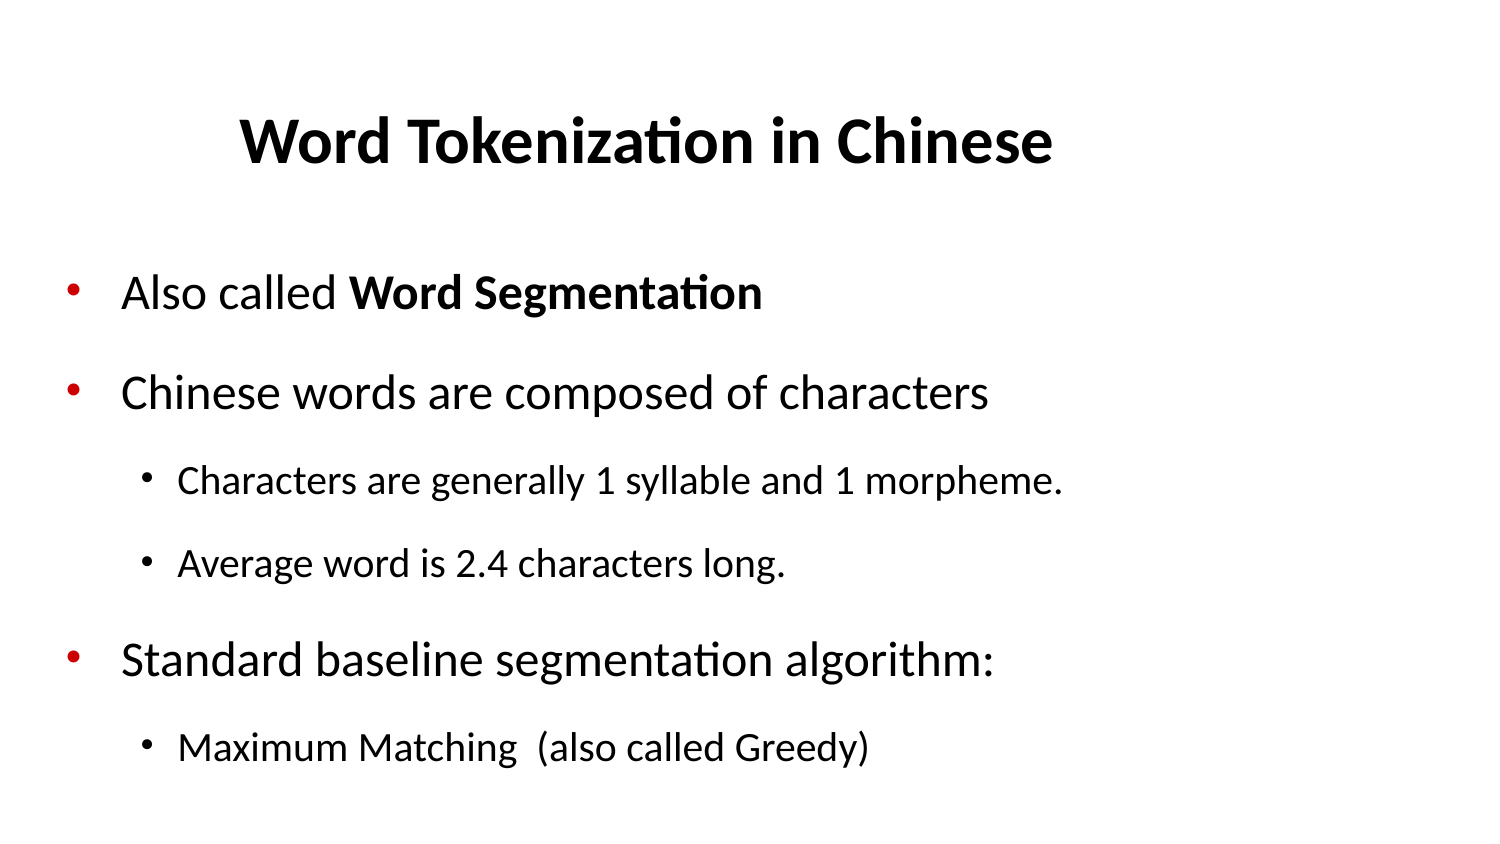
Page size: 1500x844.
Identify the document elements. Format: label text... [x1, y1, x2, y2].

text_box Word Tokenization in Chinese [224, 62, 1450, 185]
text_box Also called Word Segmentation Chinese words are composed of characters Characters are generally 1 syllable and 1 morpheme. Average word is 2.4 characters long. Standard baseline segmentation algorithm: Maximum Matching (also called Greedy) [50, 221, 1450, 769]
